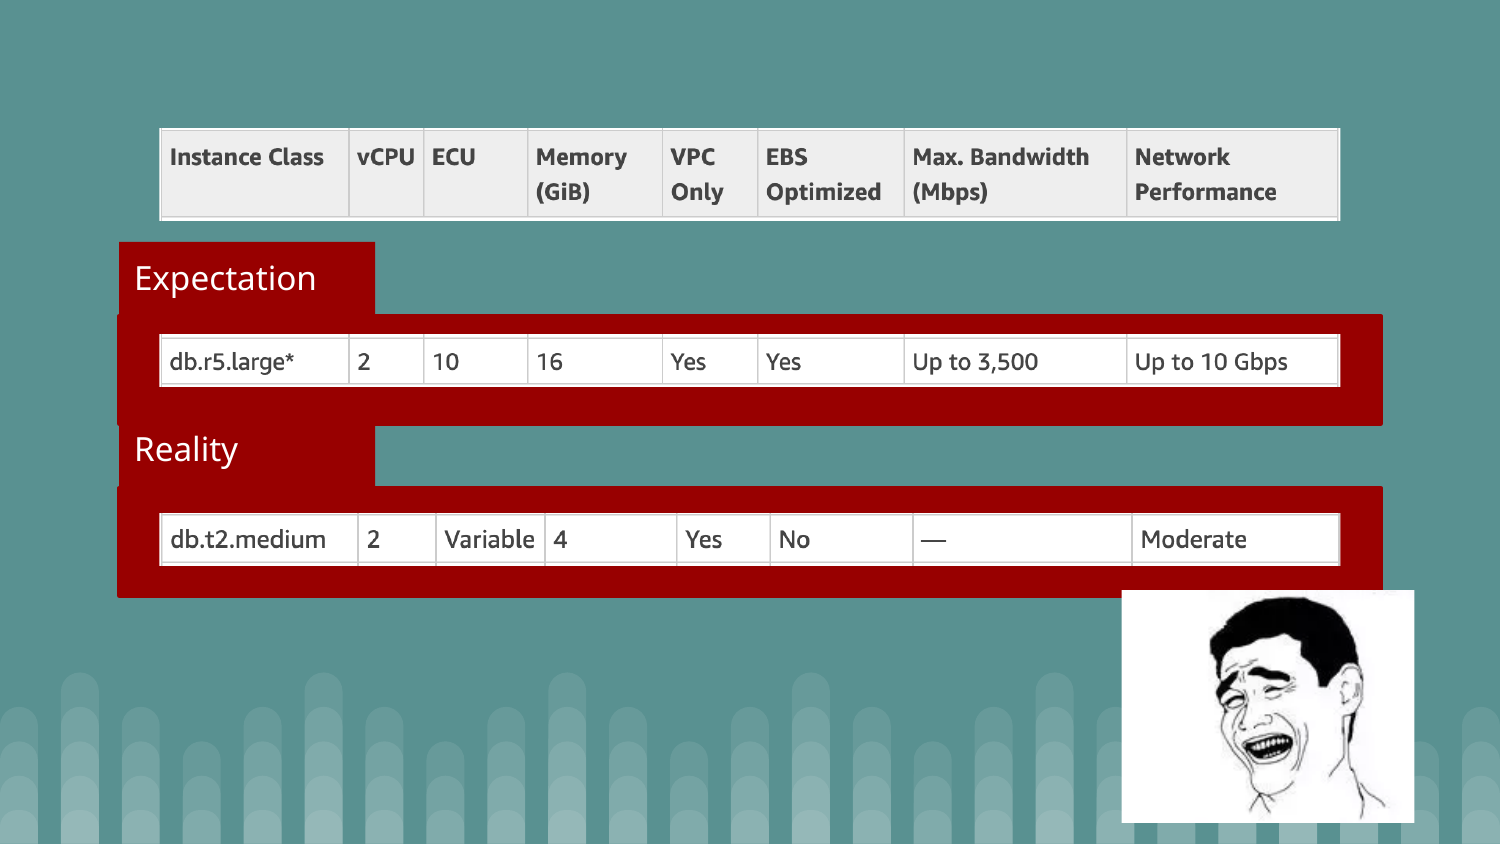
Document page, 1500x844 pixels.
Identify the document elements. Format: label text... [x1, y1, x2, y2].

text_box Expectation [119, 241, 376, 317]
text_box [119, 316, 1381, 424]
picture [159, 334, 1341, 388]
text_box [119, 488, 1381, 596]
picture [159, 512, 1341, 566]
text_box Reality [119, 412, 376, 488]
picture [1121, 590, 1415, 823]
picture [159, 128, 1341, 222]
